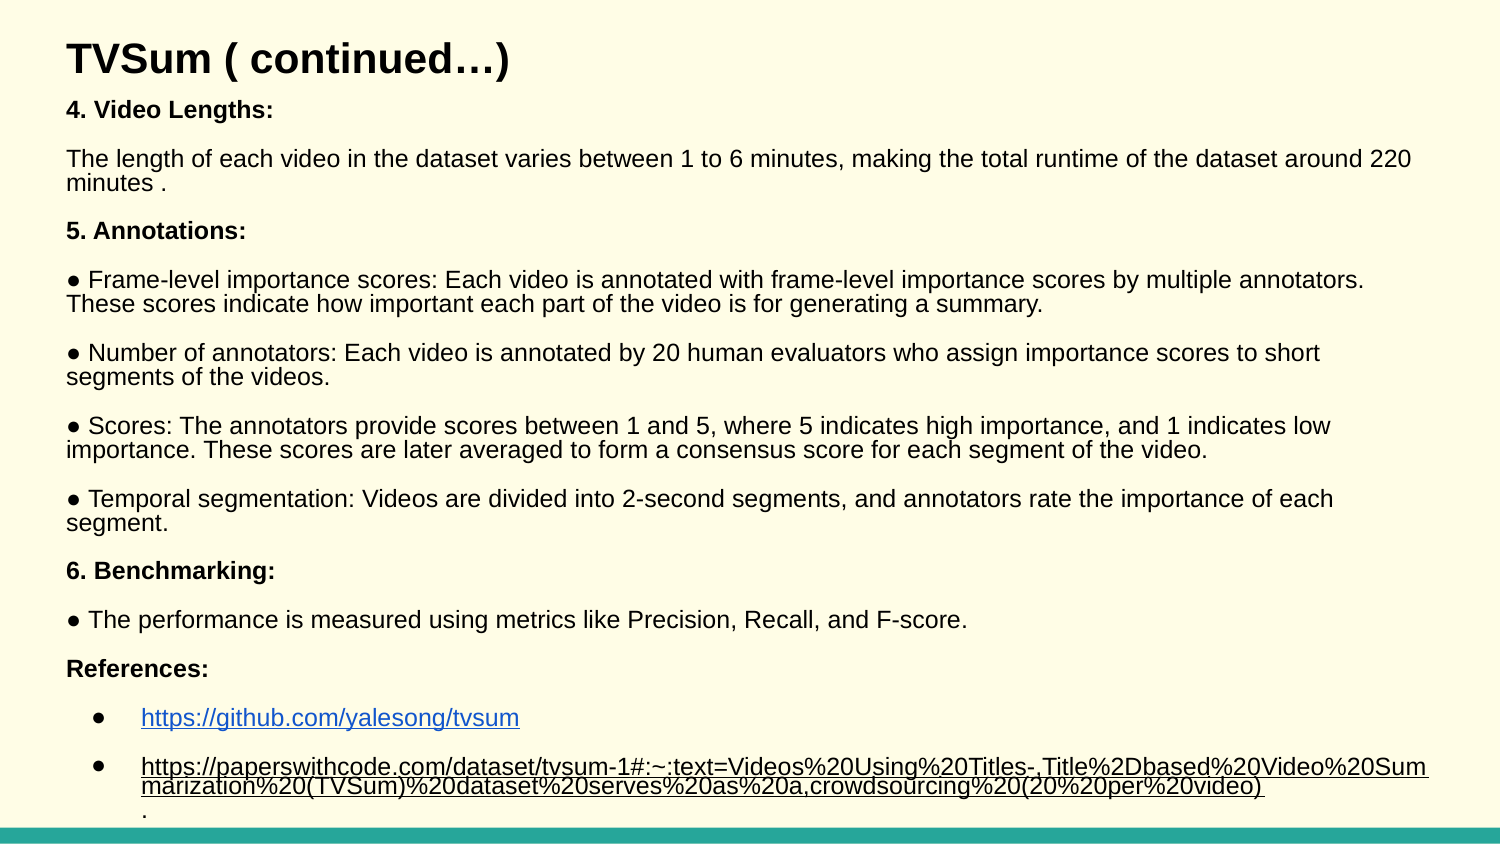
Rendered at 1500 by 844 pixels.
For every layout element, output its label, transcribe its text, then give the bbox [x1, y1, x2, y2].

list 4. Video Lengths: The length of each video in the dataset varies between 1 to 6 minutes, making the total runtime of the dataset around 220 minutes . 5. Annotations: ● Frame-level importance scores: Each video is annotated with frame-level importance scores by multiple annotators. These scores indicate how important each part of the video is for generating a summary. ● Number of annotators: Each video is annotated by 20 human evaluators who assign importance scores to short segments of the videos. ● Scores: The annotators provide scores between 1 and 5, where 5 indicates high importance, and 1 indicates low importance. These scores are later averaged to form a consensus score for each segment of the video. ● Temporal segmentation: Videos are divided into 2-second segments, and annotators rate the importance of each segment. 6. Benchmarking: ● The performance is measured using metrics like Precision, Recall, and F-score. References: https://github.com/yalesong/tvsum https://paperswithcode.com/dataset/tvsum-1#:~:text=Videos%20Using%20Titles-,Title%2Dbased%20Video%20Summarization%20(TVSum)%20dataset%20serves%20as%20a,crowdsourcing%20(20%20per%20video). [51, 84, 1449, 812]
title TVSum ( continued…) [51, 8, 1449, 84]
